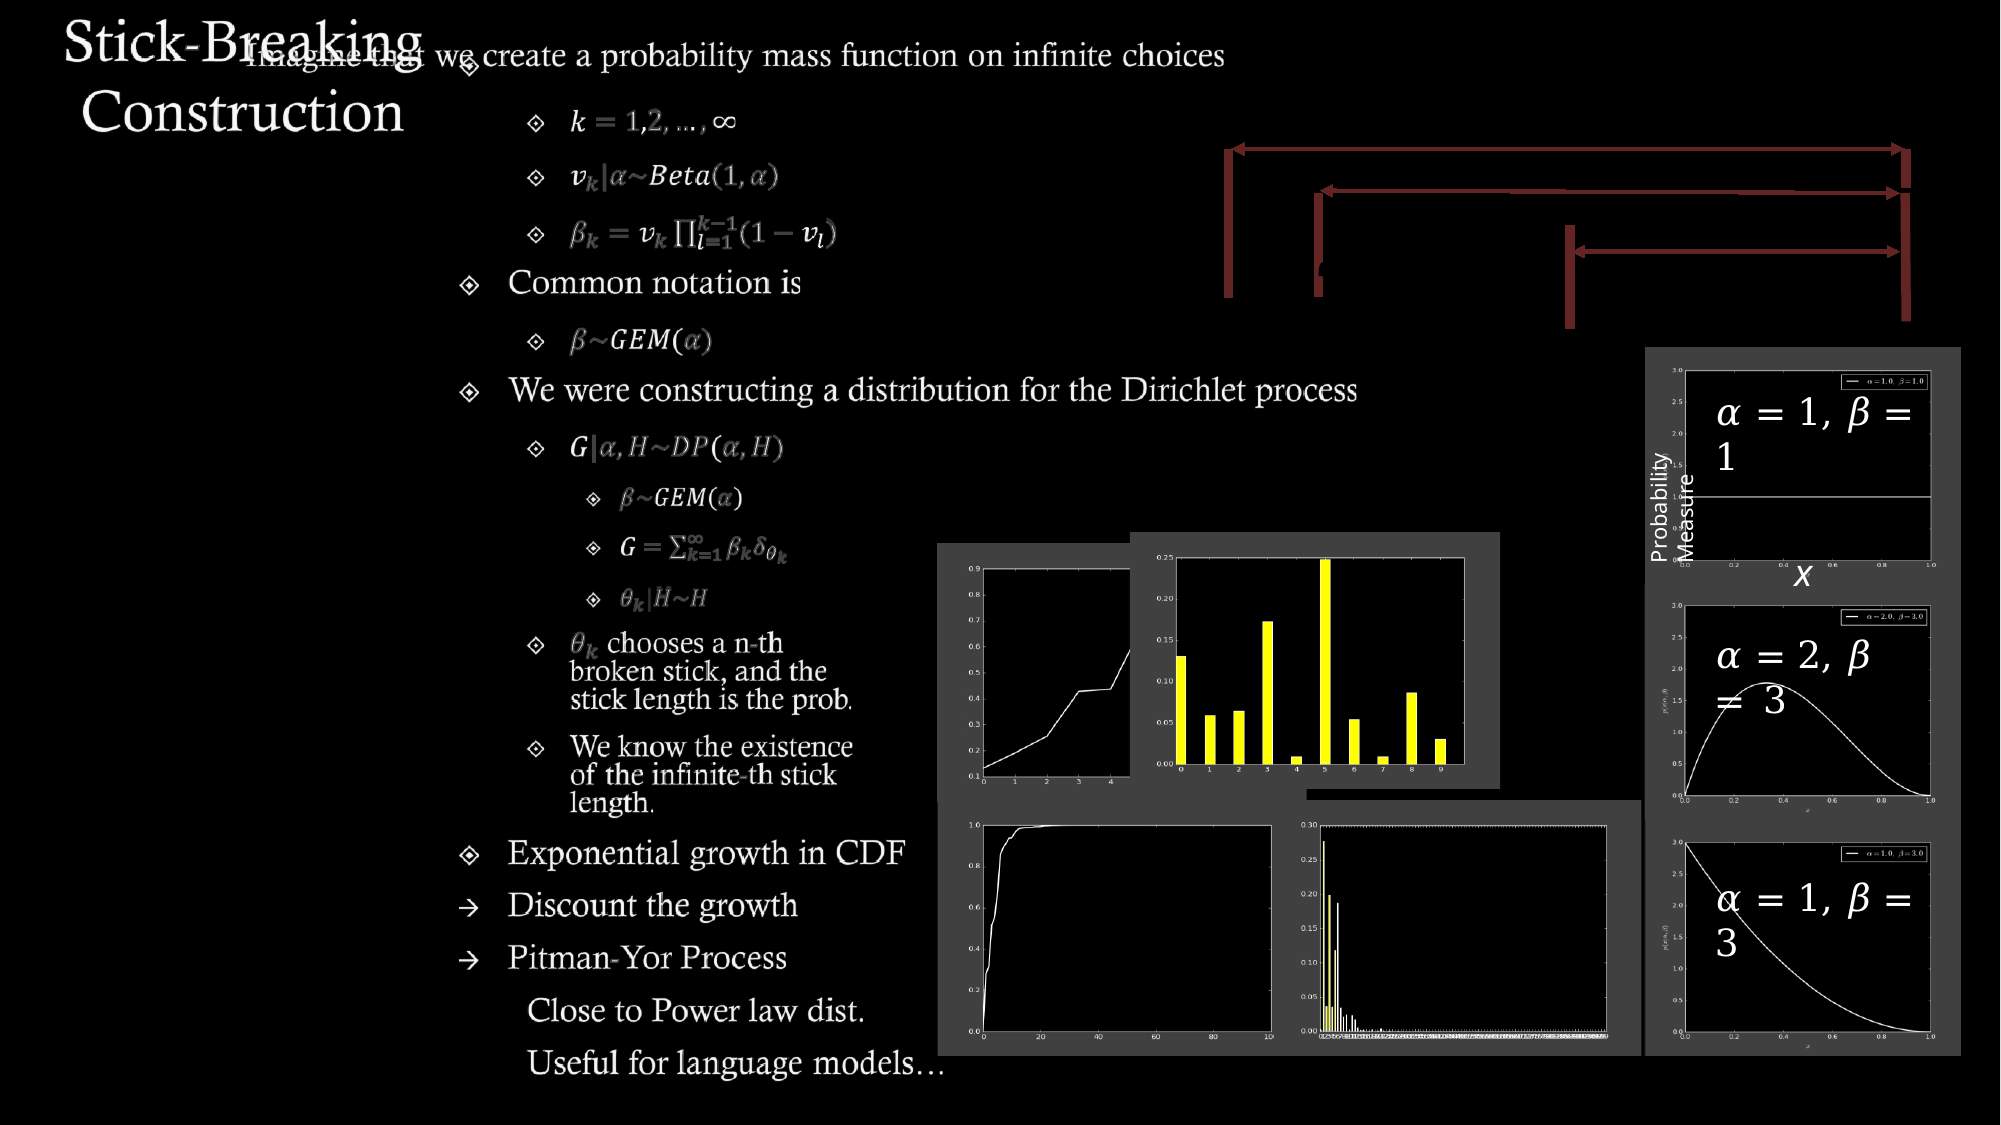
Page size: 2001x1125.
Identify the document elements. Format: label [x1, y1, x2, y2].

text_box [57, 11, 1642, 1090]
text_box [1223, 148, 1566, 299]
text_box [1231, 109, 1905, 292]
text_box [1644, 347, 1962, 1056]
text_box [1571, 245, 1900, 258]
